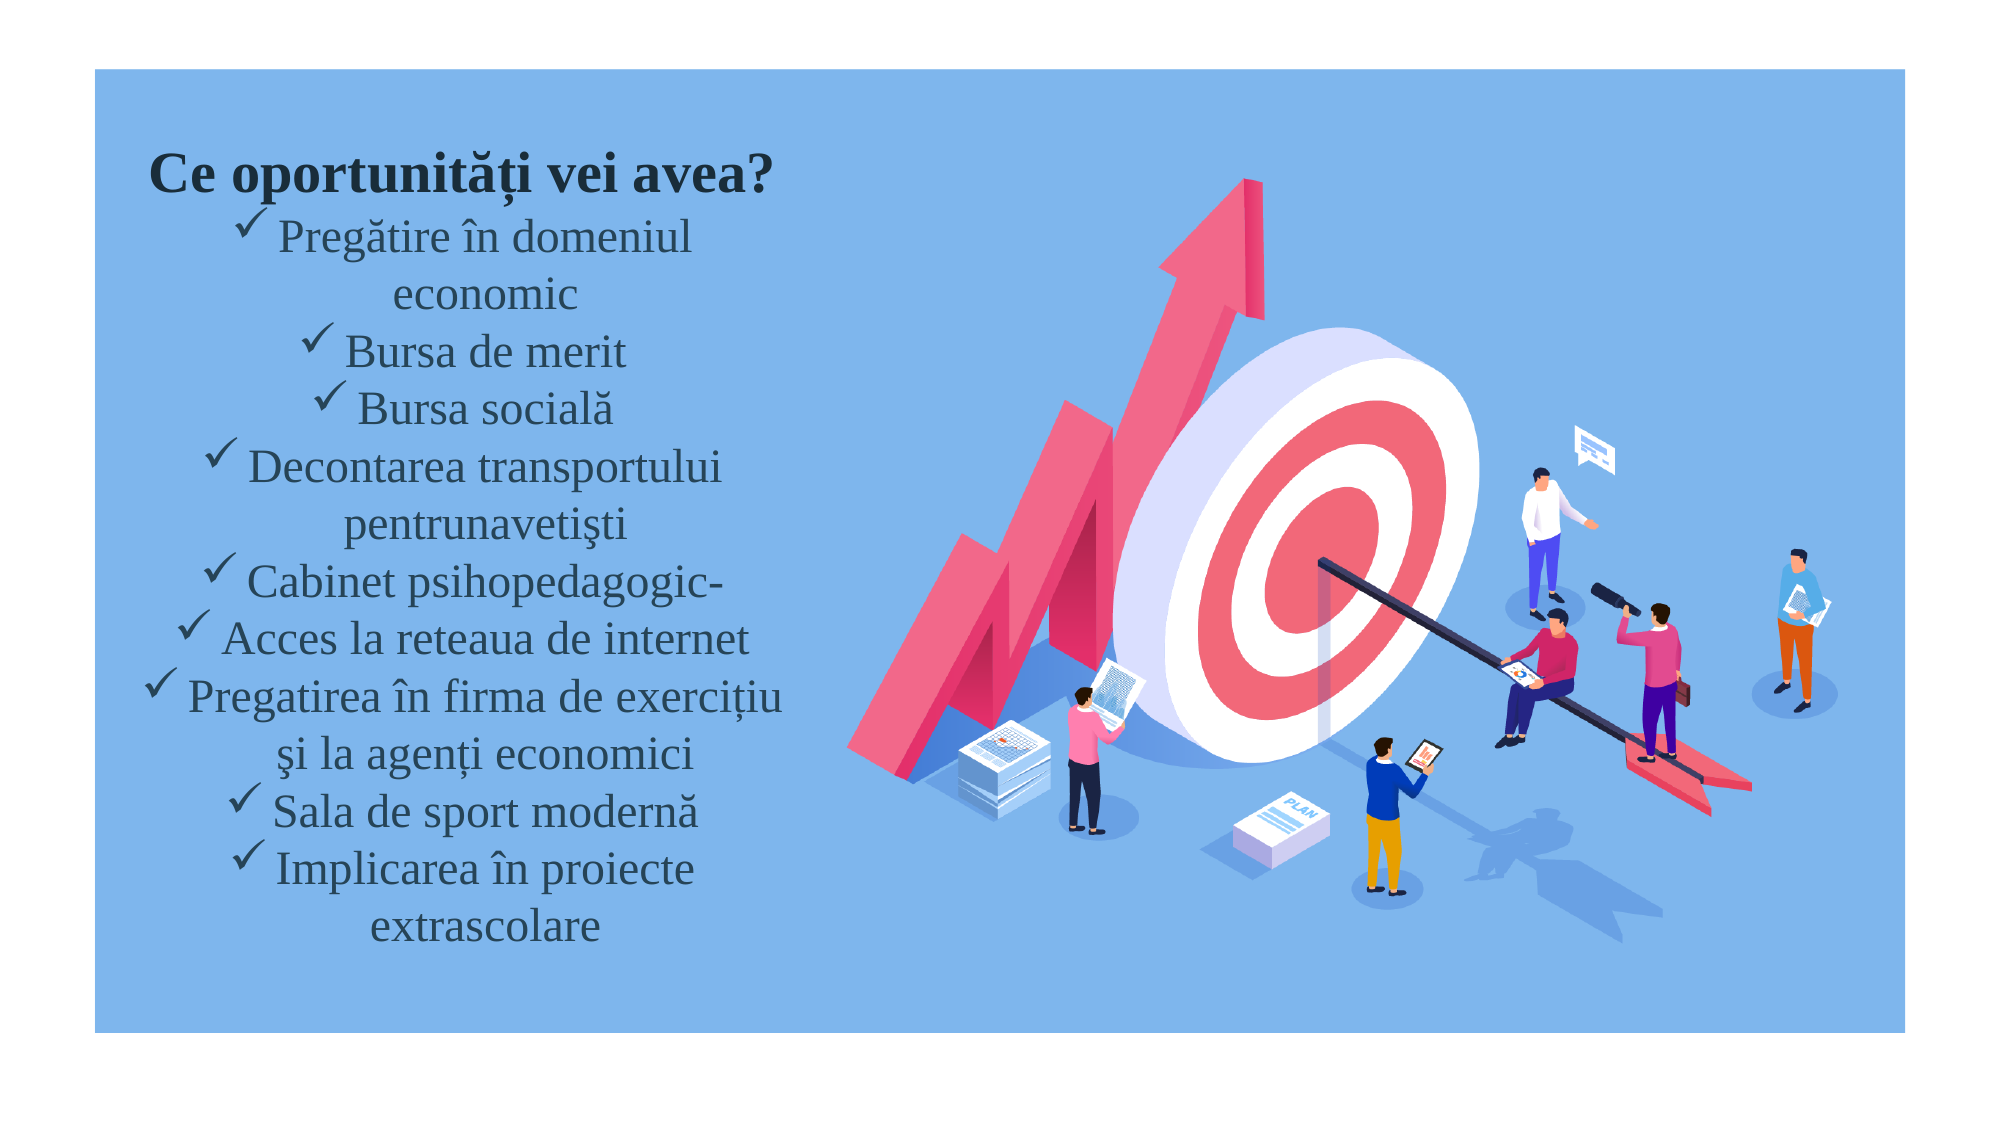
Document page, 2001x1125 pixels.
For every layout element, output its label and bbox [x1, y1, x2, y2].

text_box [0, 0, 2000, 1125]
list [94, 69, 1906, 1033]
